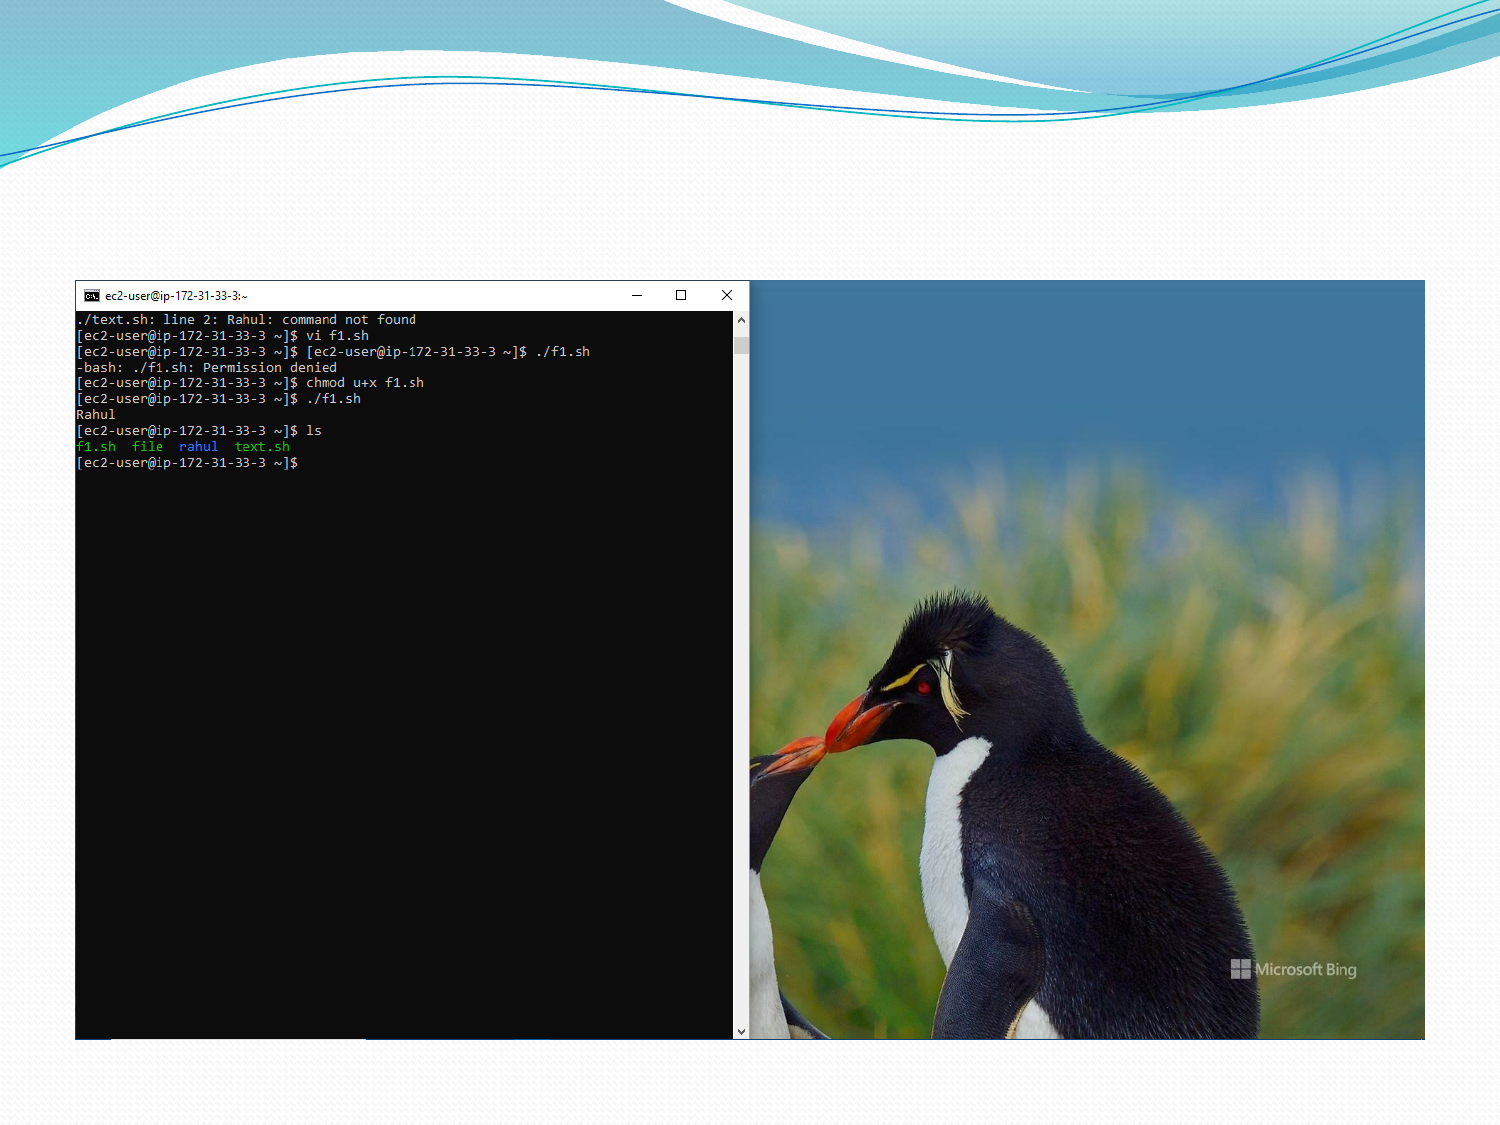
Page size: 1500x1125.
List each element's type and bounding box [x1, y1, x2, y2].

picture [74, 280, 1426, 1040]
